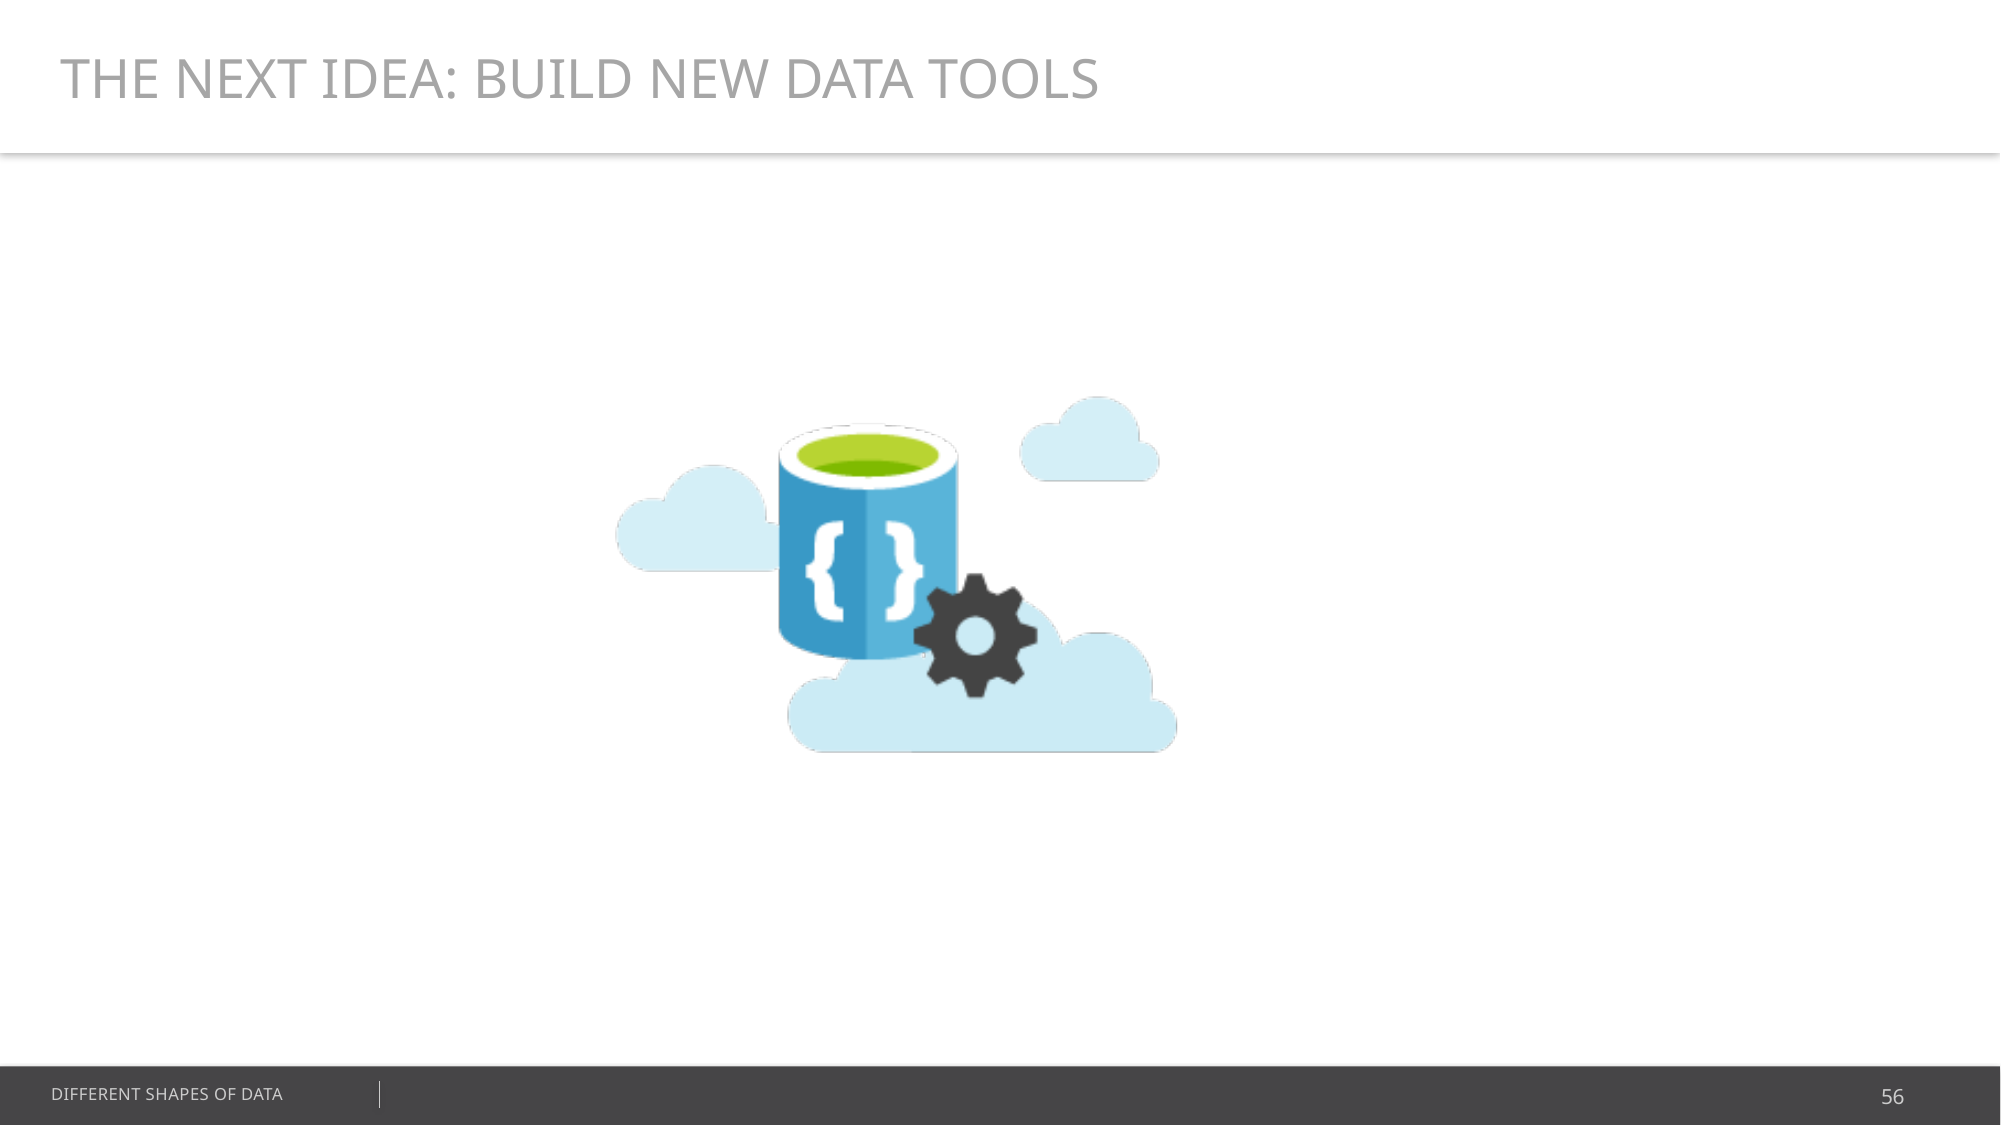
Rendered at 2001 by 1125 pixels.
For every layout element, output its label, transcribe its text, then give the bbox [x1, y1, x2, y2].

picture [612, 380, 1186, 767]
list THE NEXT IDEA: BUILD NEW DATA TOOLS [0, 0, 2000, 153]
